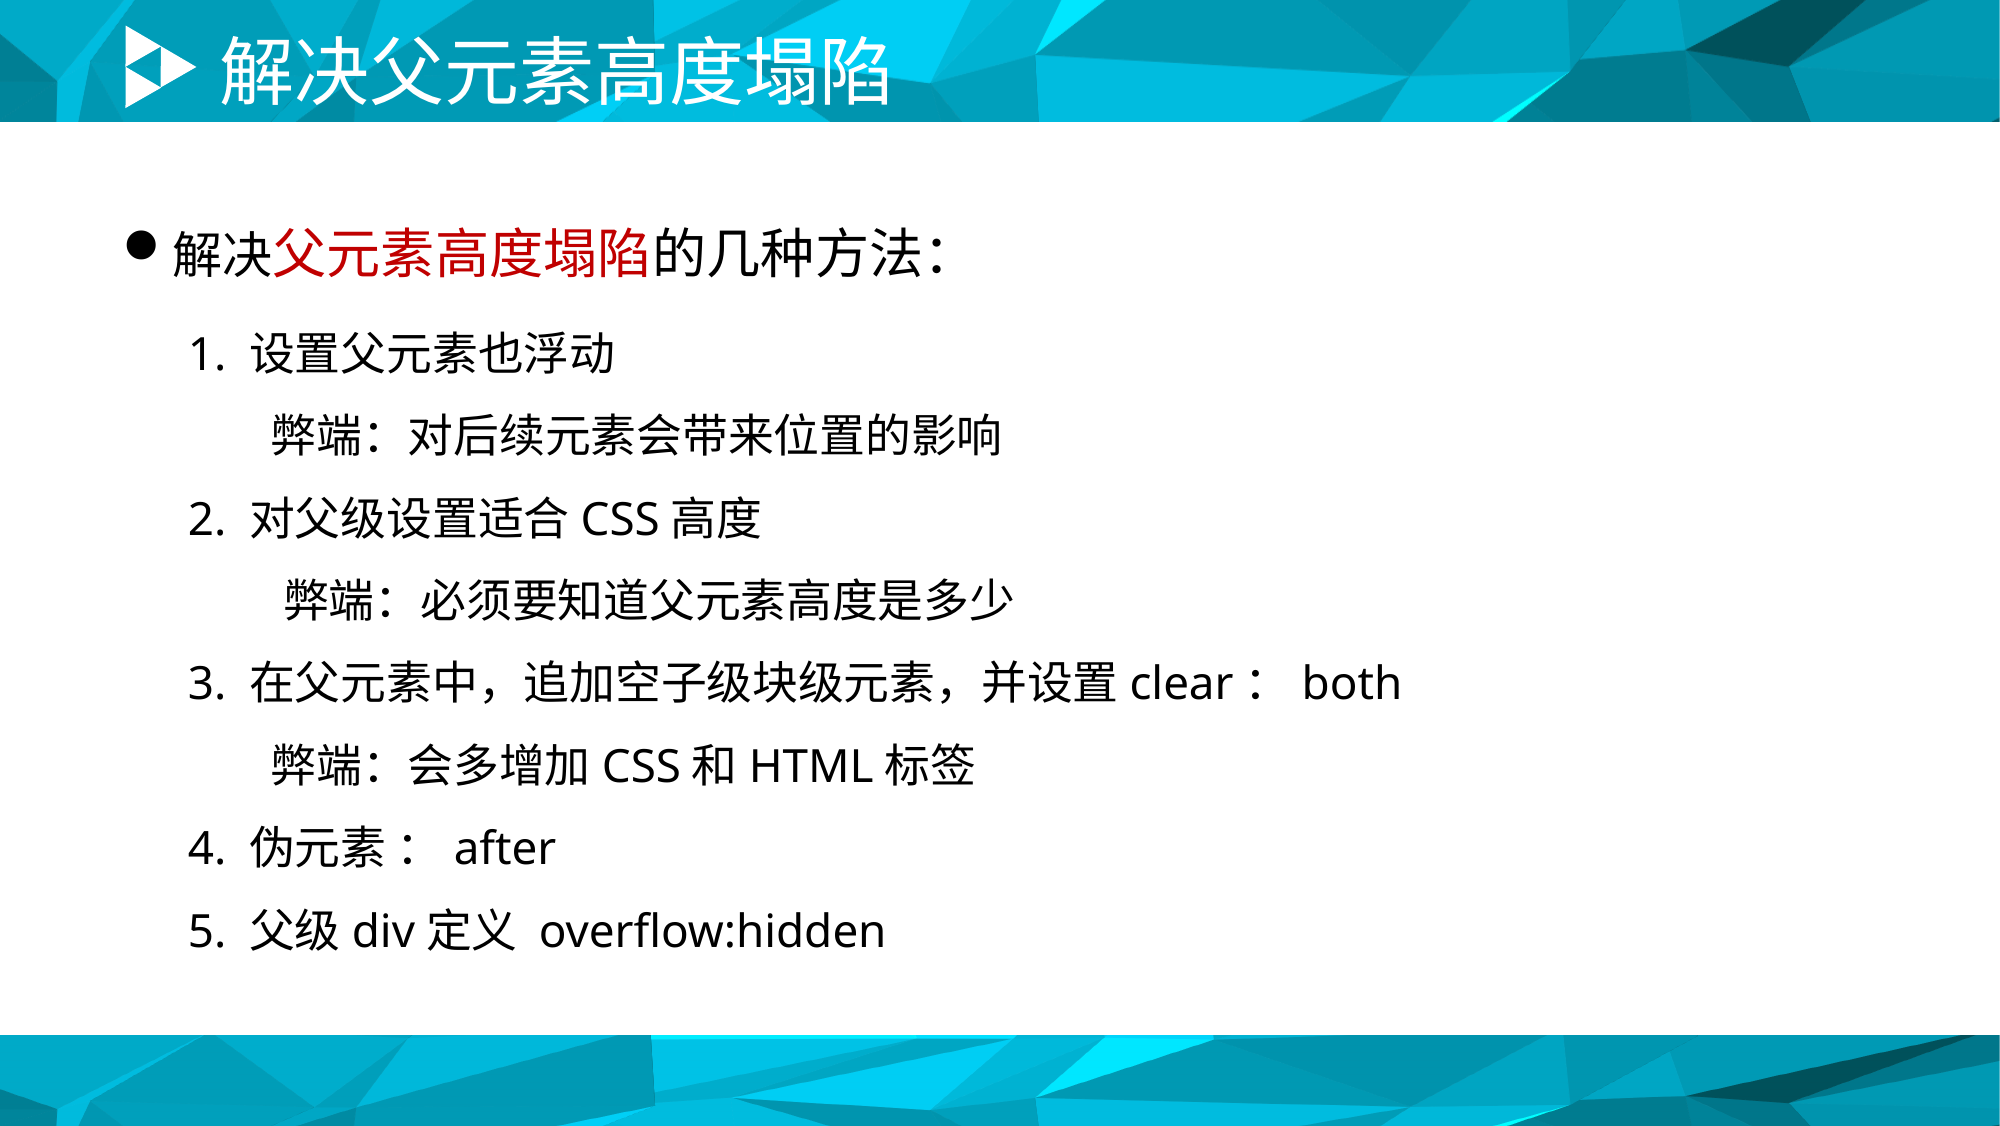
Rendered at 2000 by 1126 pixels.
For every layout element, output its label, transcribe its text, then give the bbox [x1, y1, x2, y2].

list 解决父元素高度塌陷的几种方法： 1. 设置父元素也浮动 弊端：对后续元素会带来位置的影响 2. 对父级设置适合CSS高度 弊端：必须要知道父元素高度是多少 3. 在父元素中，追加空子级块级元素，并设置clear：both 弊端：会多增加CSS和HTML标签 4. 伪元素 ：after 5. 父级div定义 overflow:hidden [104, 178, 1927, 978]
picture [0, 0, 2000, 122]
picture [0, 1035, 2000, 1126]
title 解决父元素高度塌陷 [201, 24, 1927, 127]
